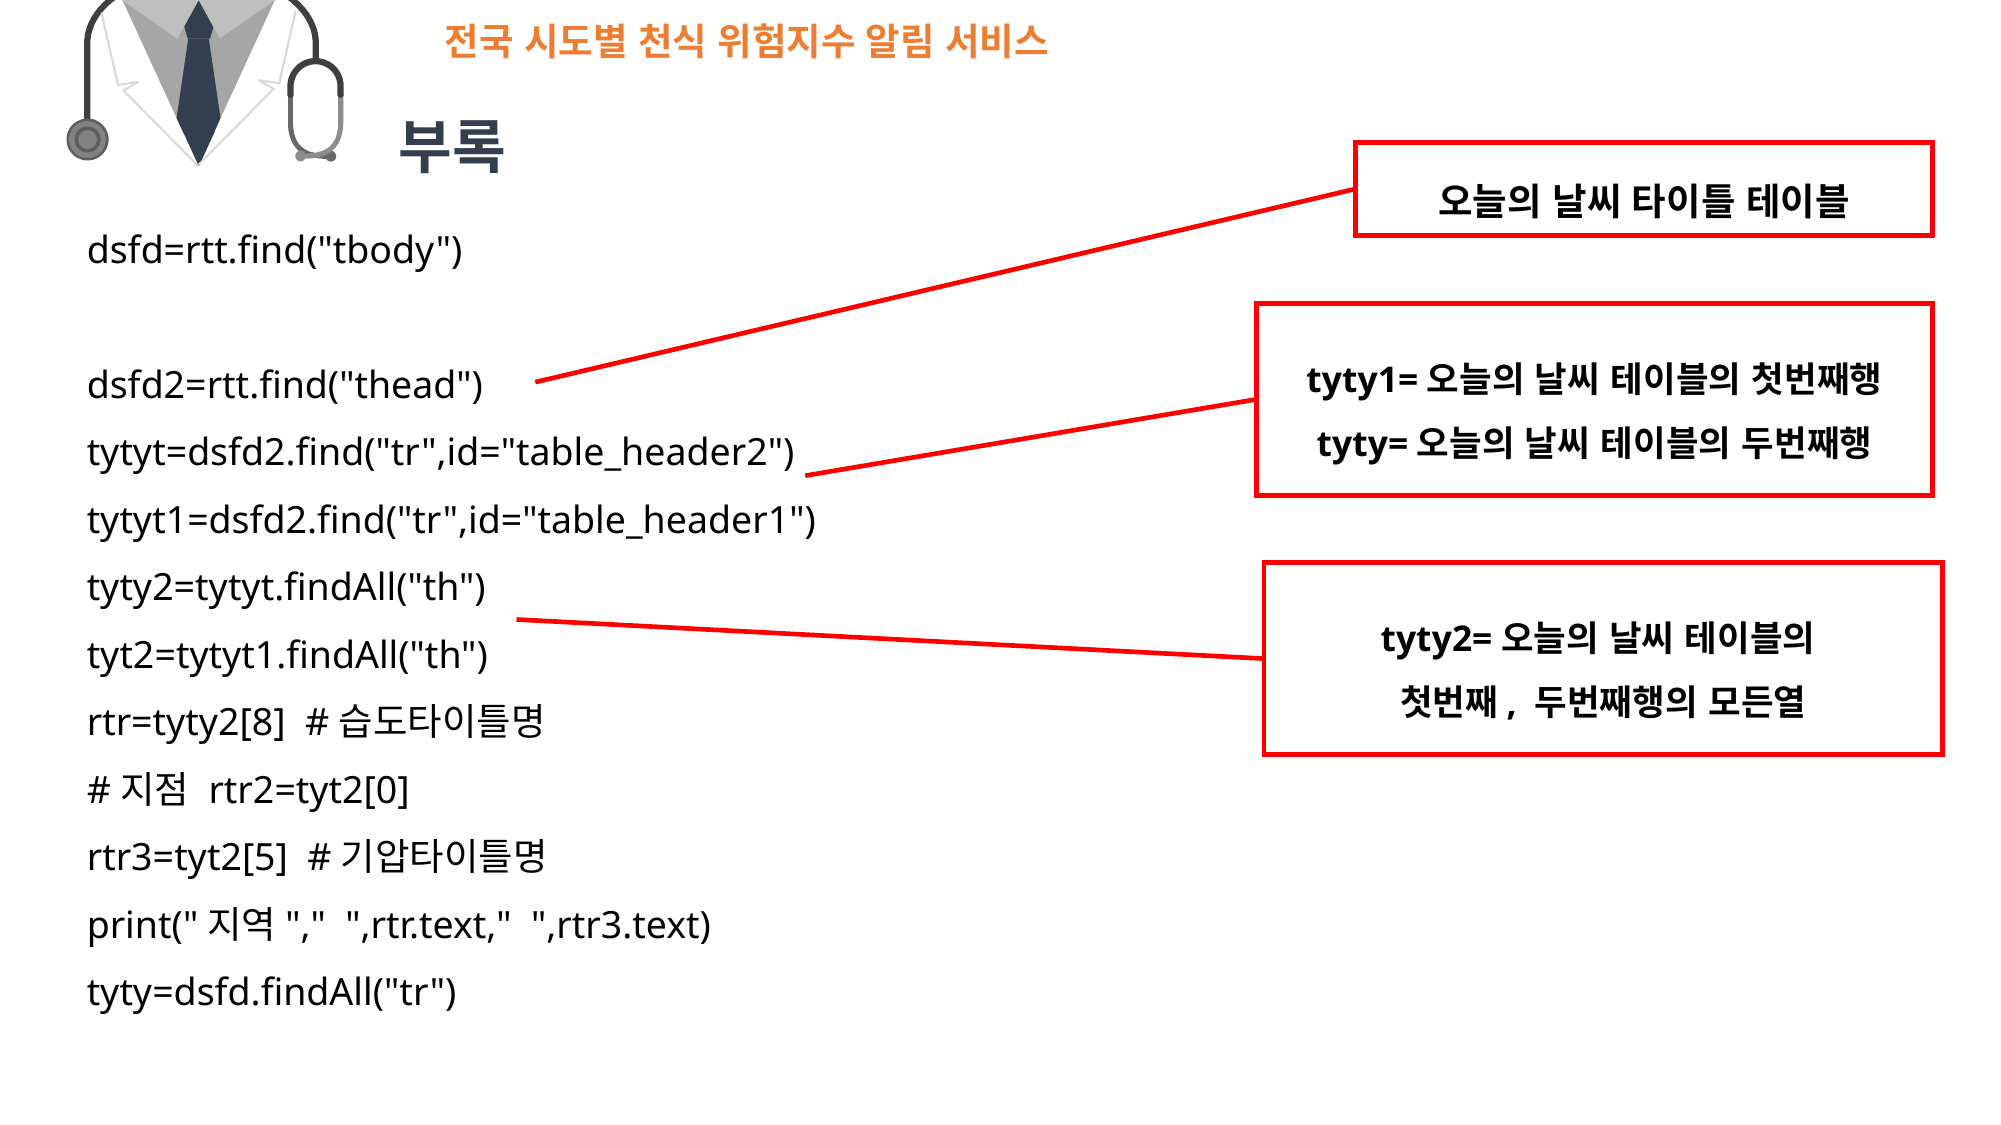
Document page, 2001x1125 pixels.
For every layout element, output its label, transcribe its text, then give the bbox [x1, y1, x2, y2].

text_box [516, 619, 1264, 659]
text_box 오늘의 날씨 타이틀 테이블 [1355, 141, 1934, 236]
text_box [535, 188, 1356, 383]
text_box 전국 시도별 천식 위험지수 알림 서비스 [429, 10, 1065, 67]
text_box 부록 [383, 67, 1389, 188]
text_box tyty2=오늘의 날씨 테이블의 첫번째, 두번째행의 모든열 [1263, 561, 1944, 756]
text_box dsfd=rtt.find("tbody") dsfd2=rtt.find("thead") tytyt=dsfd2.find("tr",id="table_header2") tytyt1=dsfd2.find("tr",id="table_header1") tyty2=tytyt.findAll("th") tyt2=tytyt1.findAll("th") rtr=tyty2[8] #습도타이틀명 #지점 rtr2=tyt2[0] rtr3=tyt2[5] #기압타이틀명 print("지역"," ",rtr.text," ",rtr3.text) tyty=dsfd.findAll("tr") [33, 195, 1378, 1021]
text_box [66, 0, 344, 167]
text_box tyty1=오늘의 날씨 테이블의 첫번째행 tyty=오늘의 날씨 테이블의 두번째행 [1255, 302, 1934, 497]
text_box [805, 399, 1257, 476]
